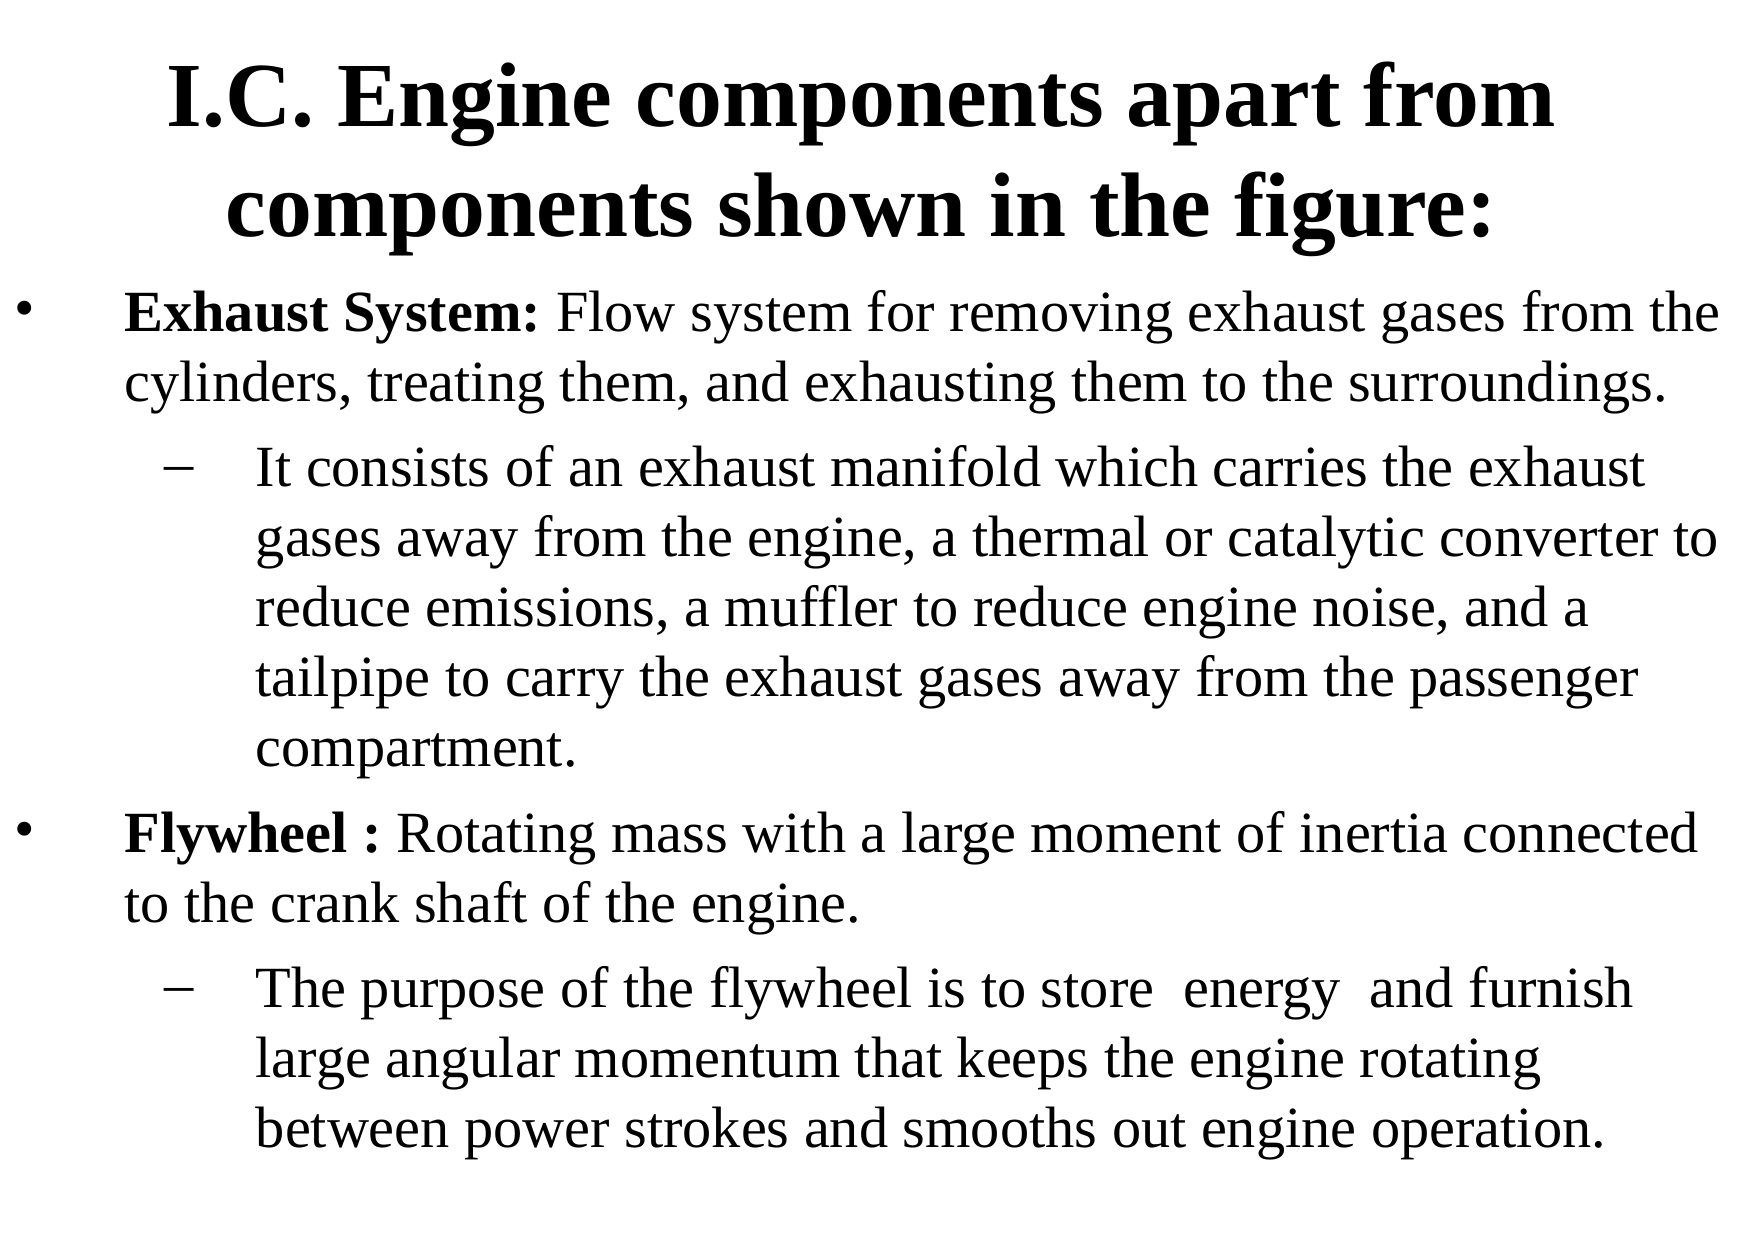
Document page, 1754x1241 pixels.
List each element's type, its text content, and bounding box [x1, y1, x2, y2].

title I.C. Engine components apart from components shown in the figure: [0, 27, 1725, 263]
text_box Exhaust System: Flow system for removing exhaust gases from the cylinders, treating them, and exhausting them to the surroundings. It consists of an exhaust manifold which carries the exhaust gases away from the engine, a thermal or catalytic converter to reduce emissions, a muffler to reduce engine noise, and a tailpipe to carry the exhaust gases away from the passenger compartment. Flywheel : Rotating mass with a large moment of inertia connected to the crank shaft of the engine. The purpose of the flywheel is to store energy and furnish large angular momentum that keeps the engine rotating between power strokes and smooths out engine operation. [0, 265, 1754, 1241]
